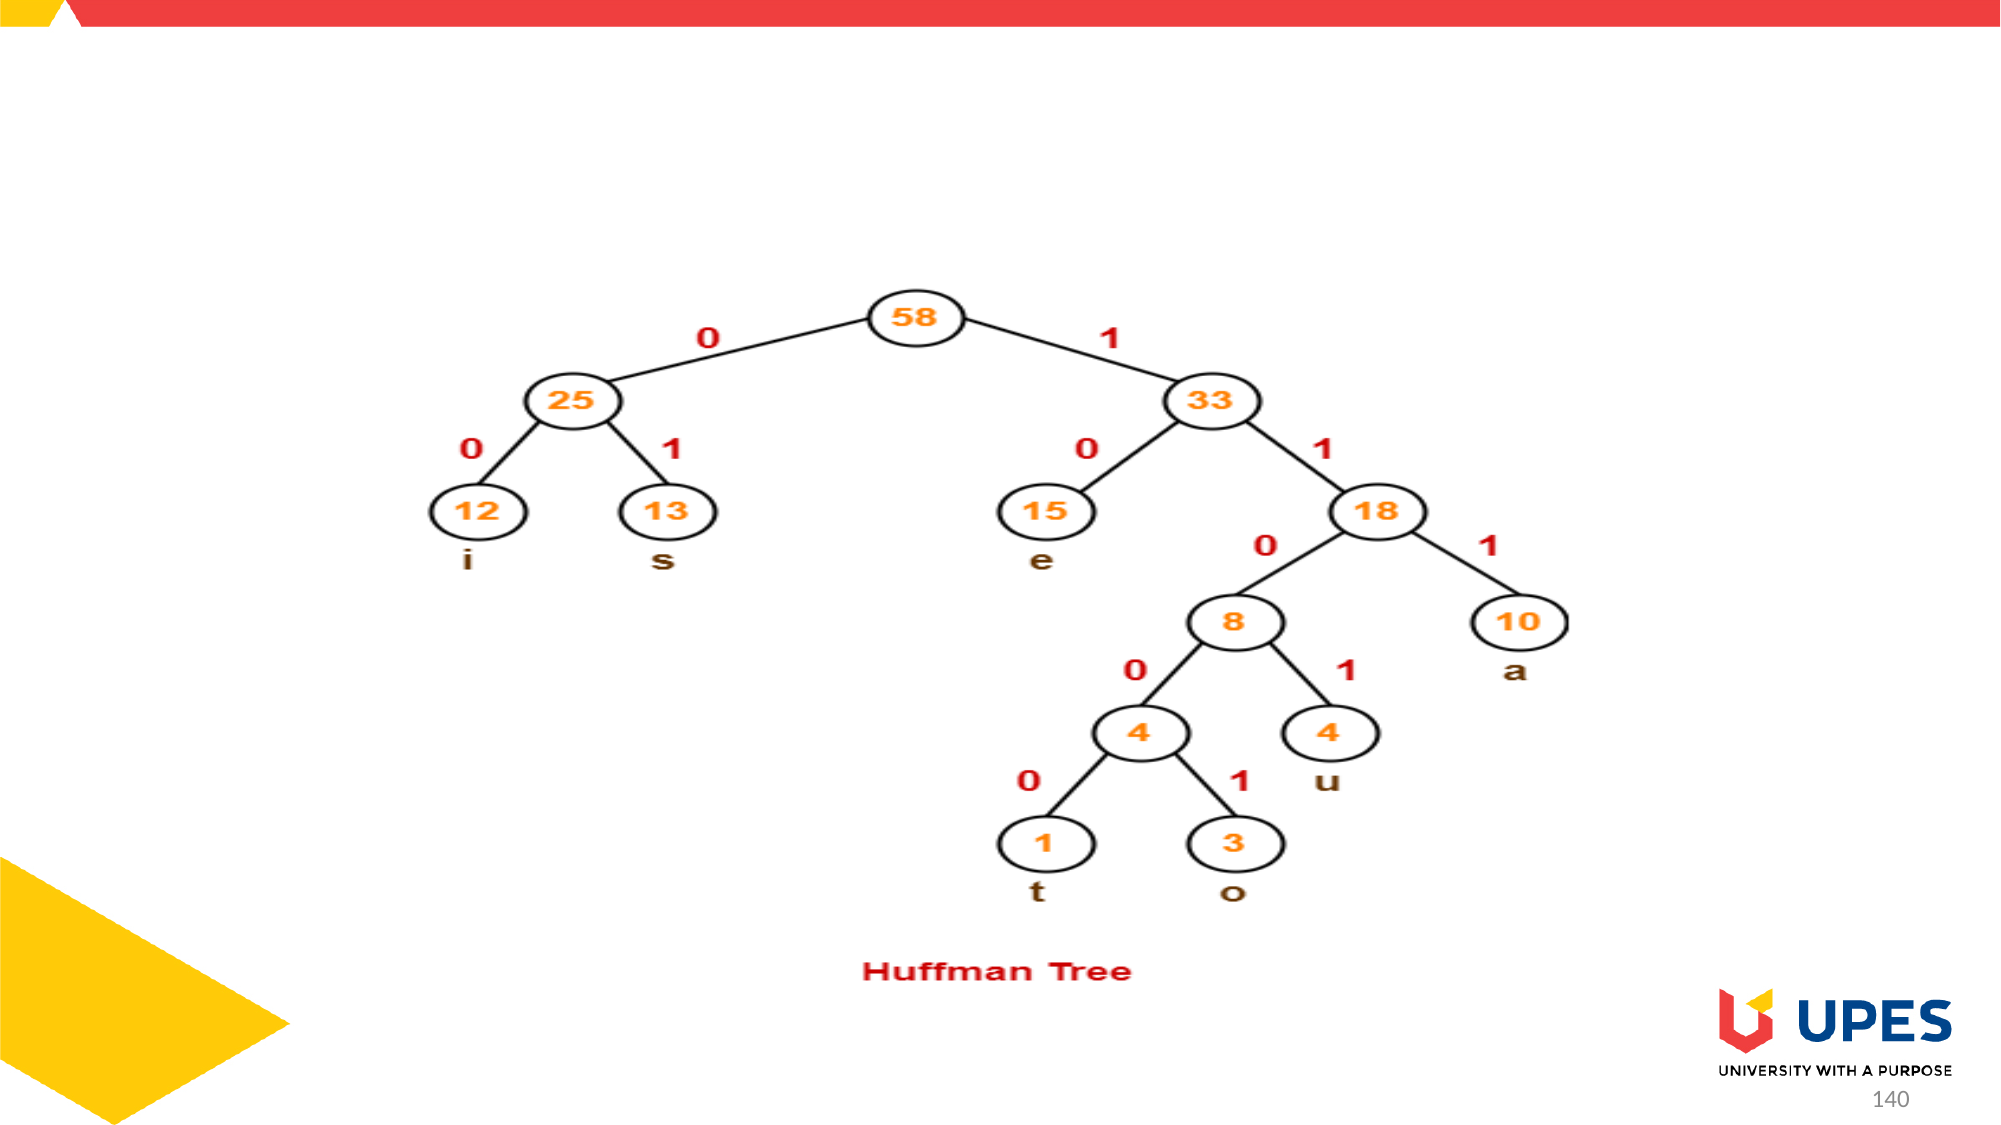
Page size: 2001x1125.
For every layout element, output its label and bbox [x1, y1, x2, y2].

list [283, 257, 1619, 1001]
picture [0, 0, 2001, 1125]
